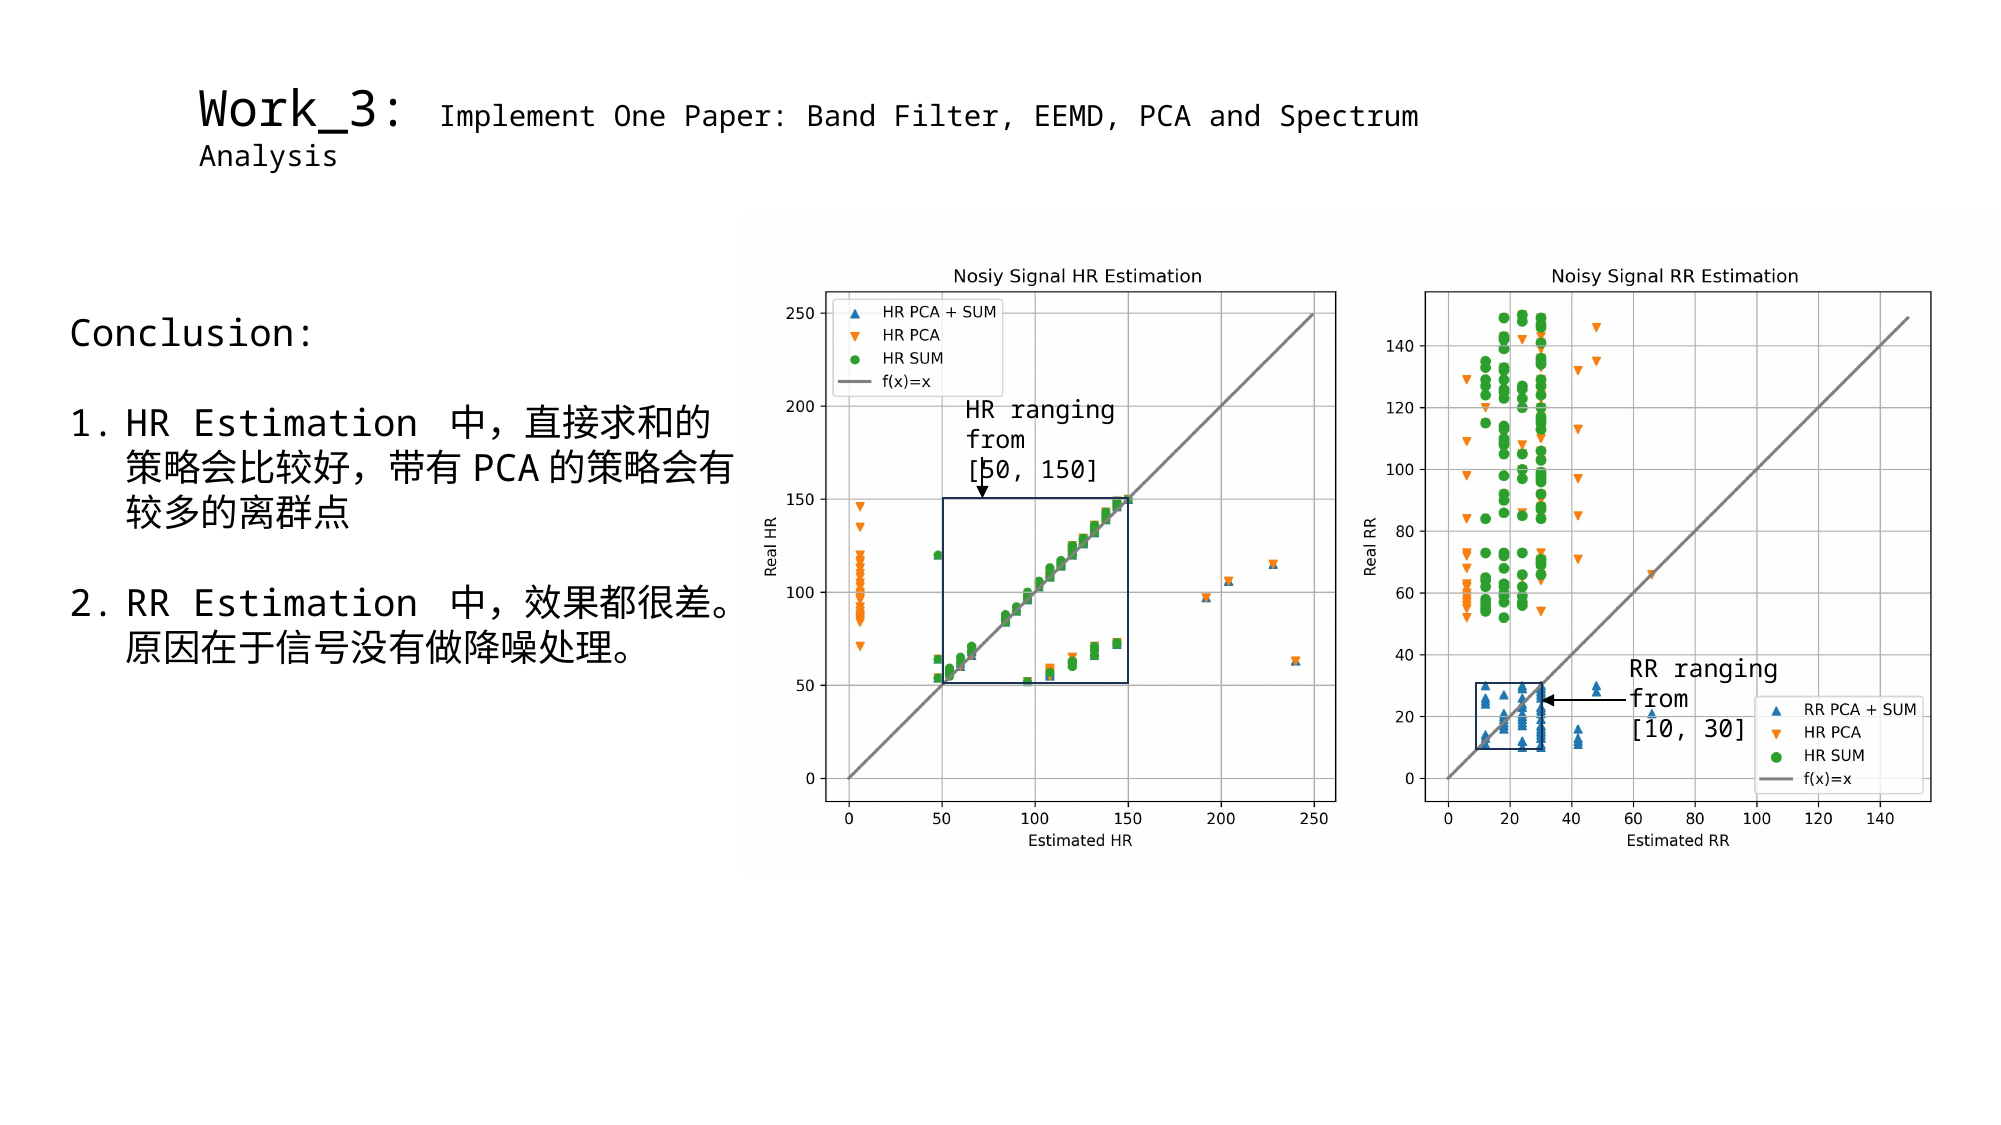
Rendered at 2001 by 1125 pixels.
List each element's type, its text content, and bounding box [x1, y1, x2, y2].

text_box Work_3: Implement One Paper: Band Filter, EEMD, PCA and Spectrum Analysis [184, 69, 1523, 180]
picture [741, 212, 2000, 874]
text_box Conclusion: HR Estimation 中，直接求和的策略会比较好，带有PCA的策略会有较多的离群点 RR Estimation 中，效果都很差。原因在于信号没有做降噪处理。 [54, 301, 741, 677]
